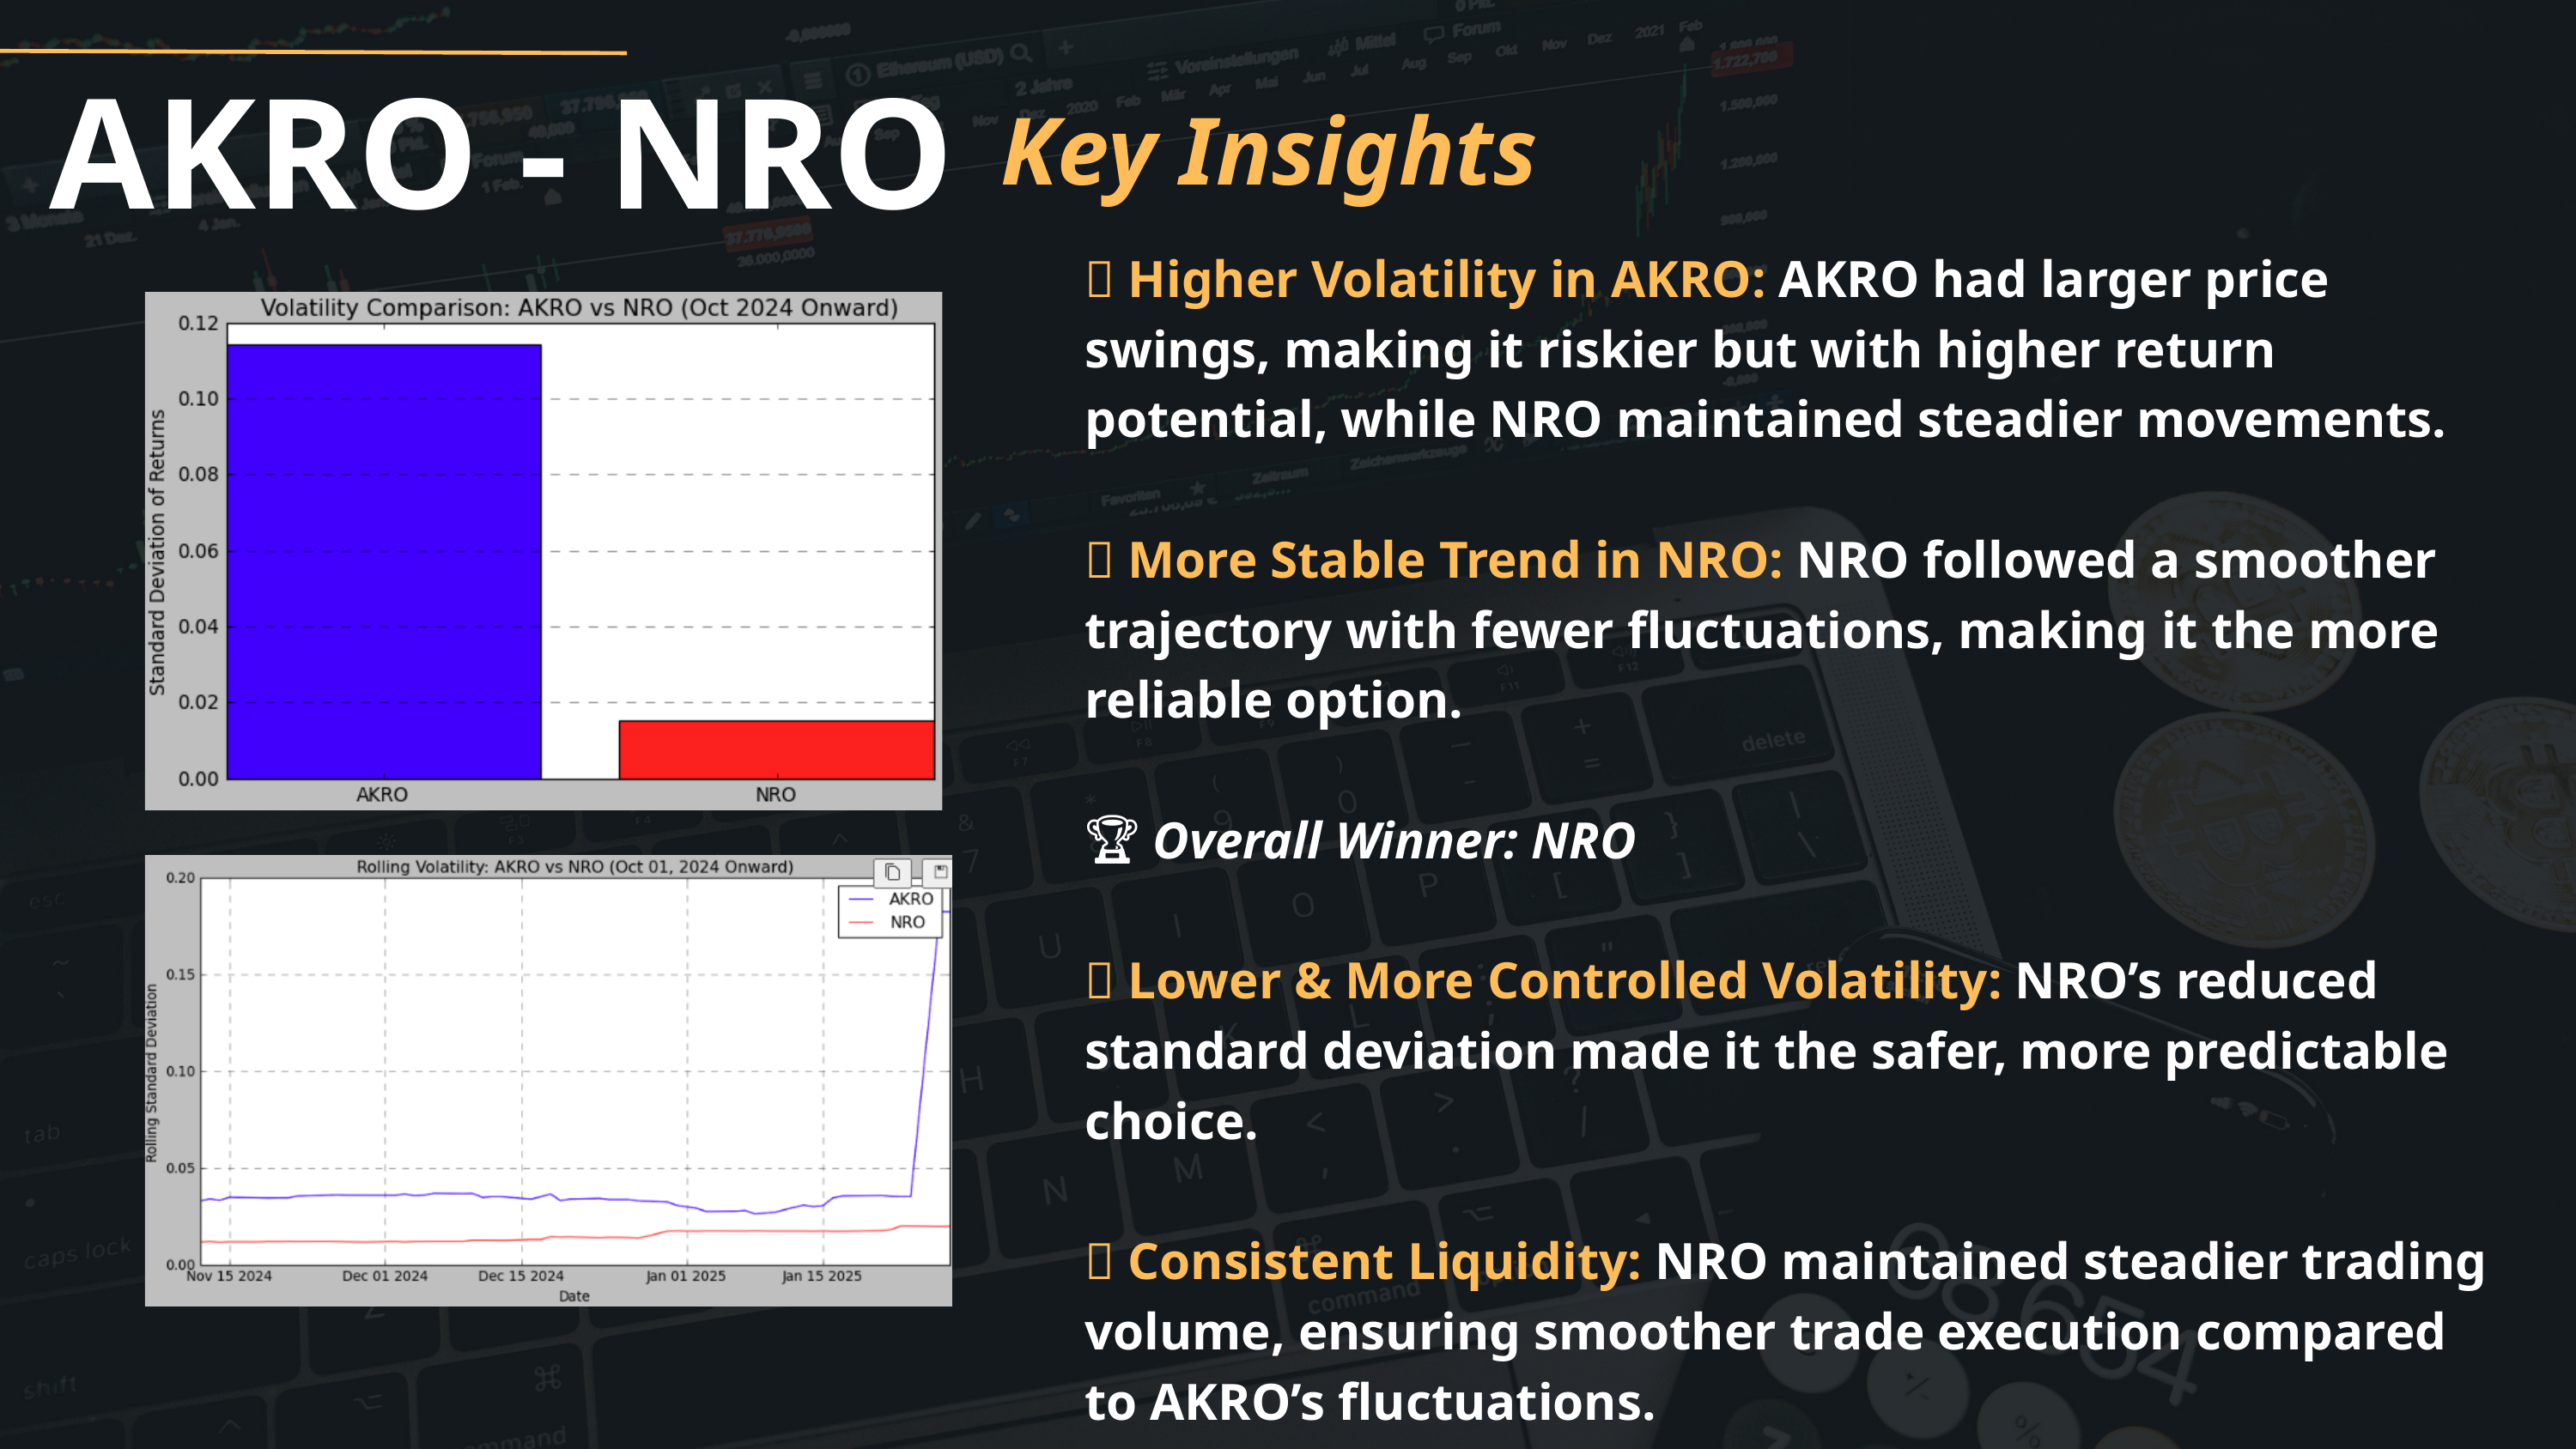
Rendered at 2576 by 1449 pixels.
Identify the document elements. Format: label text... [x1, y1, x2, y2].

text_box AKRO - NRO [49, 33, 983, 240]
text_box [144, 292, 943, 810]
text_box [144, 855, 952, 1307]
text_box ✅ Higher Volatility in AKRO: AKRO had larger price swings, making it riskier but with higher return potential, while NRO maintained steadier movements. ✅ More Stable Trend in NRO: NRO followed a smoother trajectory with fewer fluctuations, making it the more reliable option. 🏆 Overall Winner: NRO ✅ Lower & More Controlled Volatility: NRO’s reduced standard deviation made it the safer, more predictable choice. ✅ Consistent Liquidity: NRO maintained steadier trading volume, ensuring smoother trade execution compared to AKRO’s fluctuations. [1084, 237, 2494, 1449]
text_box [0, 0, 2576, 1449]
text_box Key Insights [993, 73, 1545, 204]
